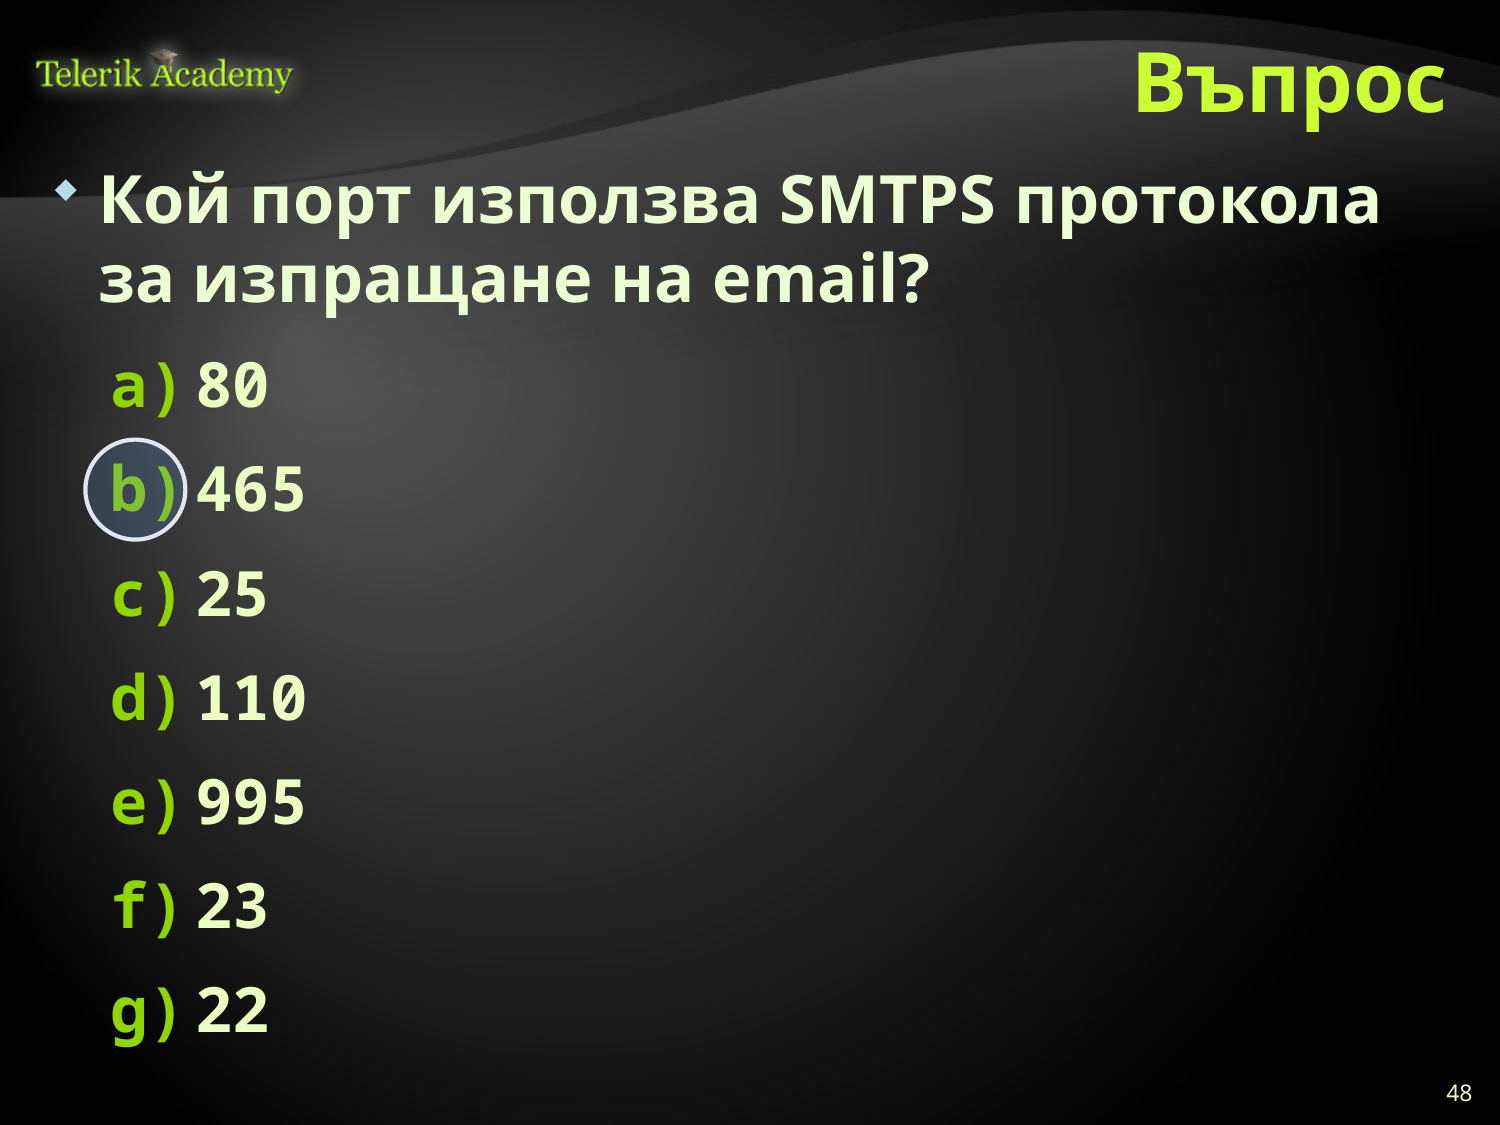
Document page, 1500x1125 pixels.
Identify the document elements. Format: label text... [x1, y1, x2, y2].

slide_number 48 [1412, 1074, 1488, 1113]
list Кой порт използва SMTPS протокола за изпращане на email? 80 465 25 110 995 23 22 [37, 149, 1463, 1075]
text_box [83, 437, 188, 542]
picture [0, 0, 1500, 1125]
title Въпрос [300, 12, 1463, 149]
